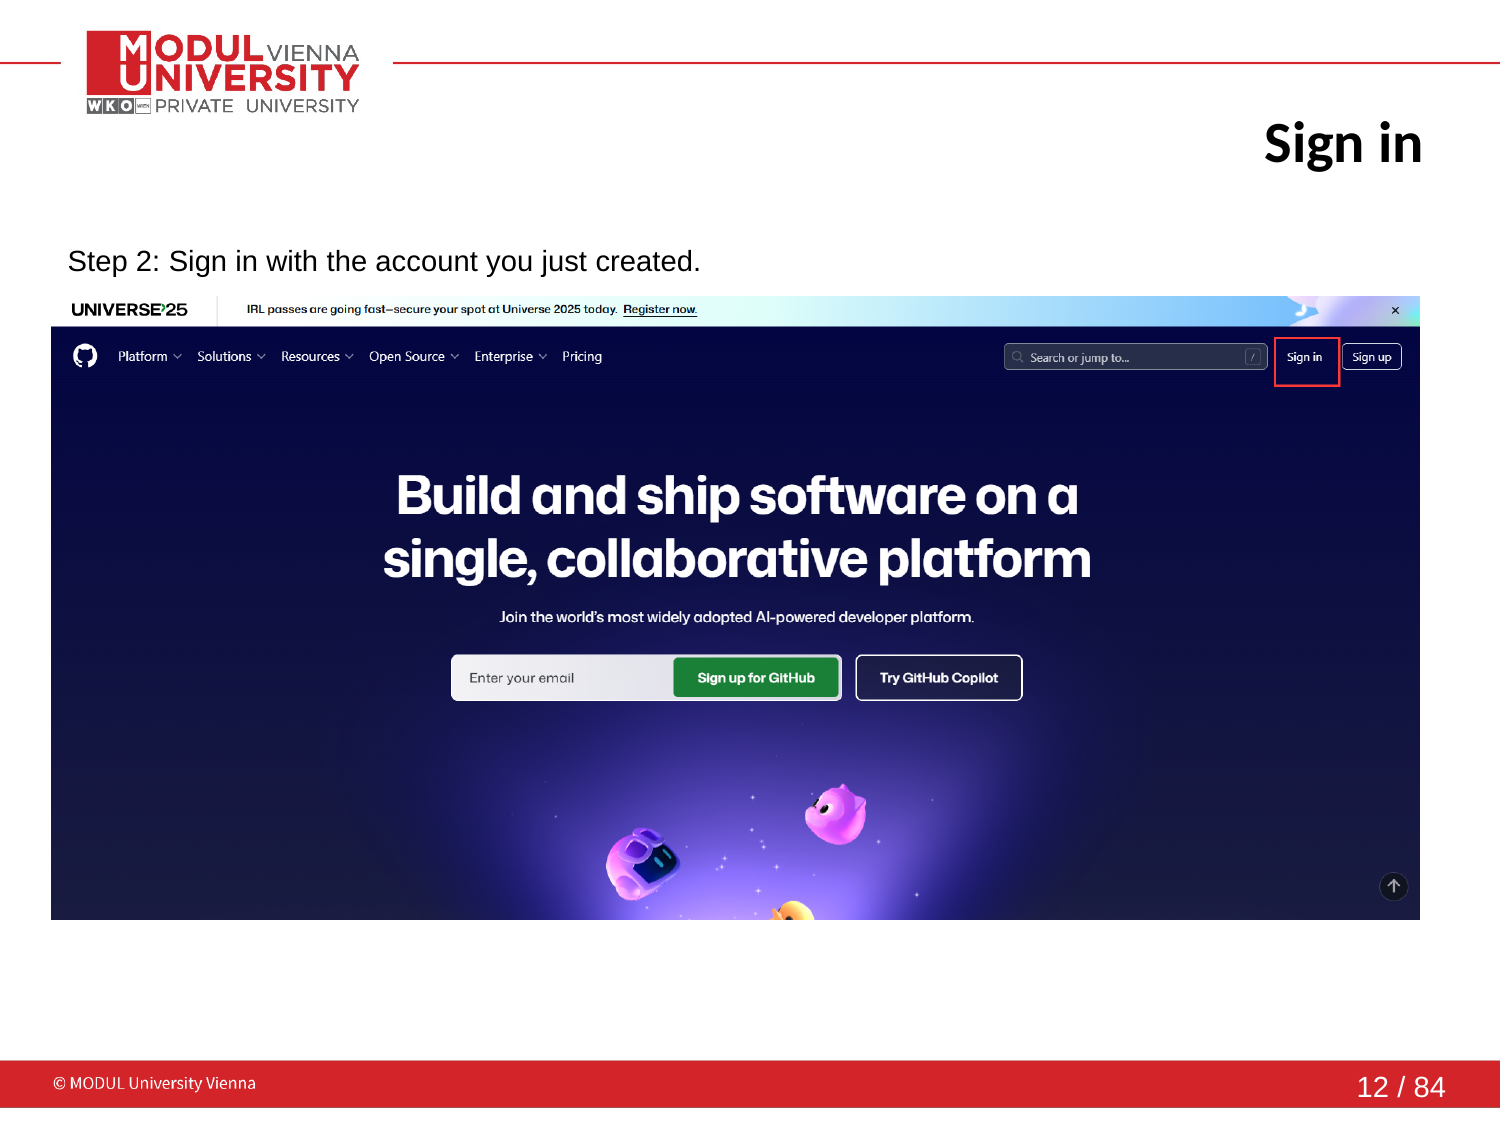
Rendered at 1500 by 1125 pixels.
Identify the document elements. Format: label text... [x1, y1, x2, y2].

picture [0, 0, 1500, 1125]
title Sign in [51, 45, 1439, 211]
list Step 2: Sign in with the account you just created. [0, 211, 1439, 308]
